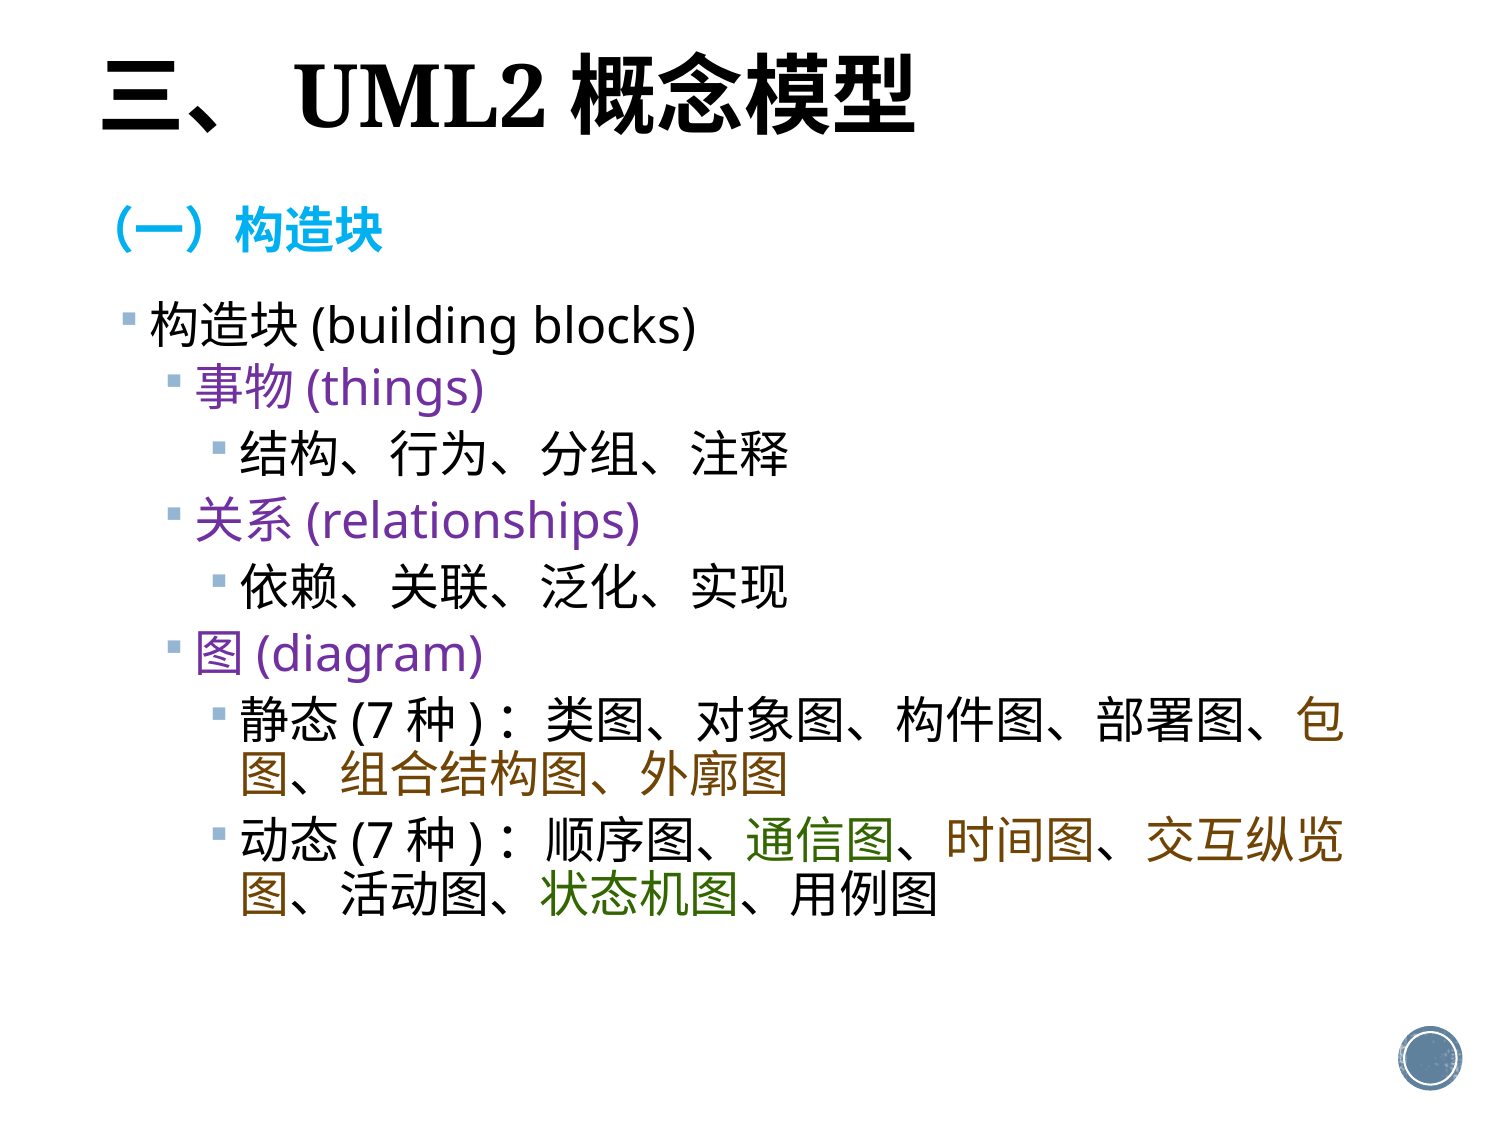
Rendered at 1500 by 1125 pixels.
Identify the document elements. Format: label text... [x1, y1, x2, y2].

text_box 构造块(building blocks) 事物(things) 结构、行为、分组、注释 关系(relationships) 依赖、关联、泛化、实现 图(diagram) 静态(7种)：类图、对象图、构件图、部署图、包图、组合结构图、外廓图 动态(7种)：顺序图、通信图、时间图、交互纵览图、活动图、状态机图、用例图 [104, 292, 1404, 753]
text_box 三、UML2概念模型 [82, 41, 1358, 158]
title （一）构造块 [69, 193, 1372, 273]
